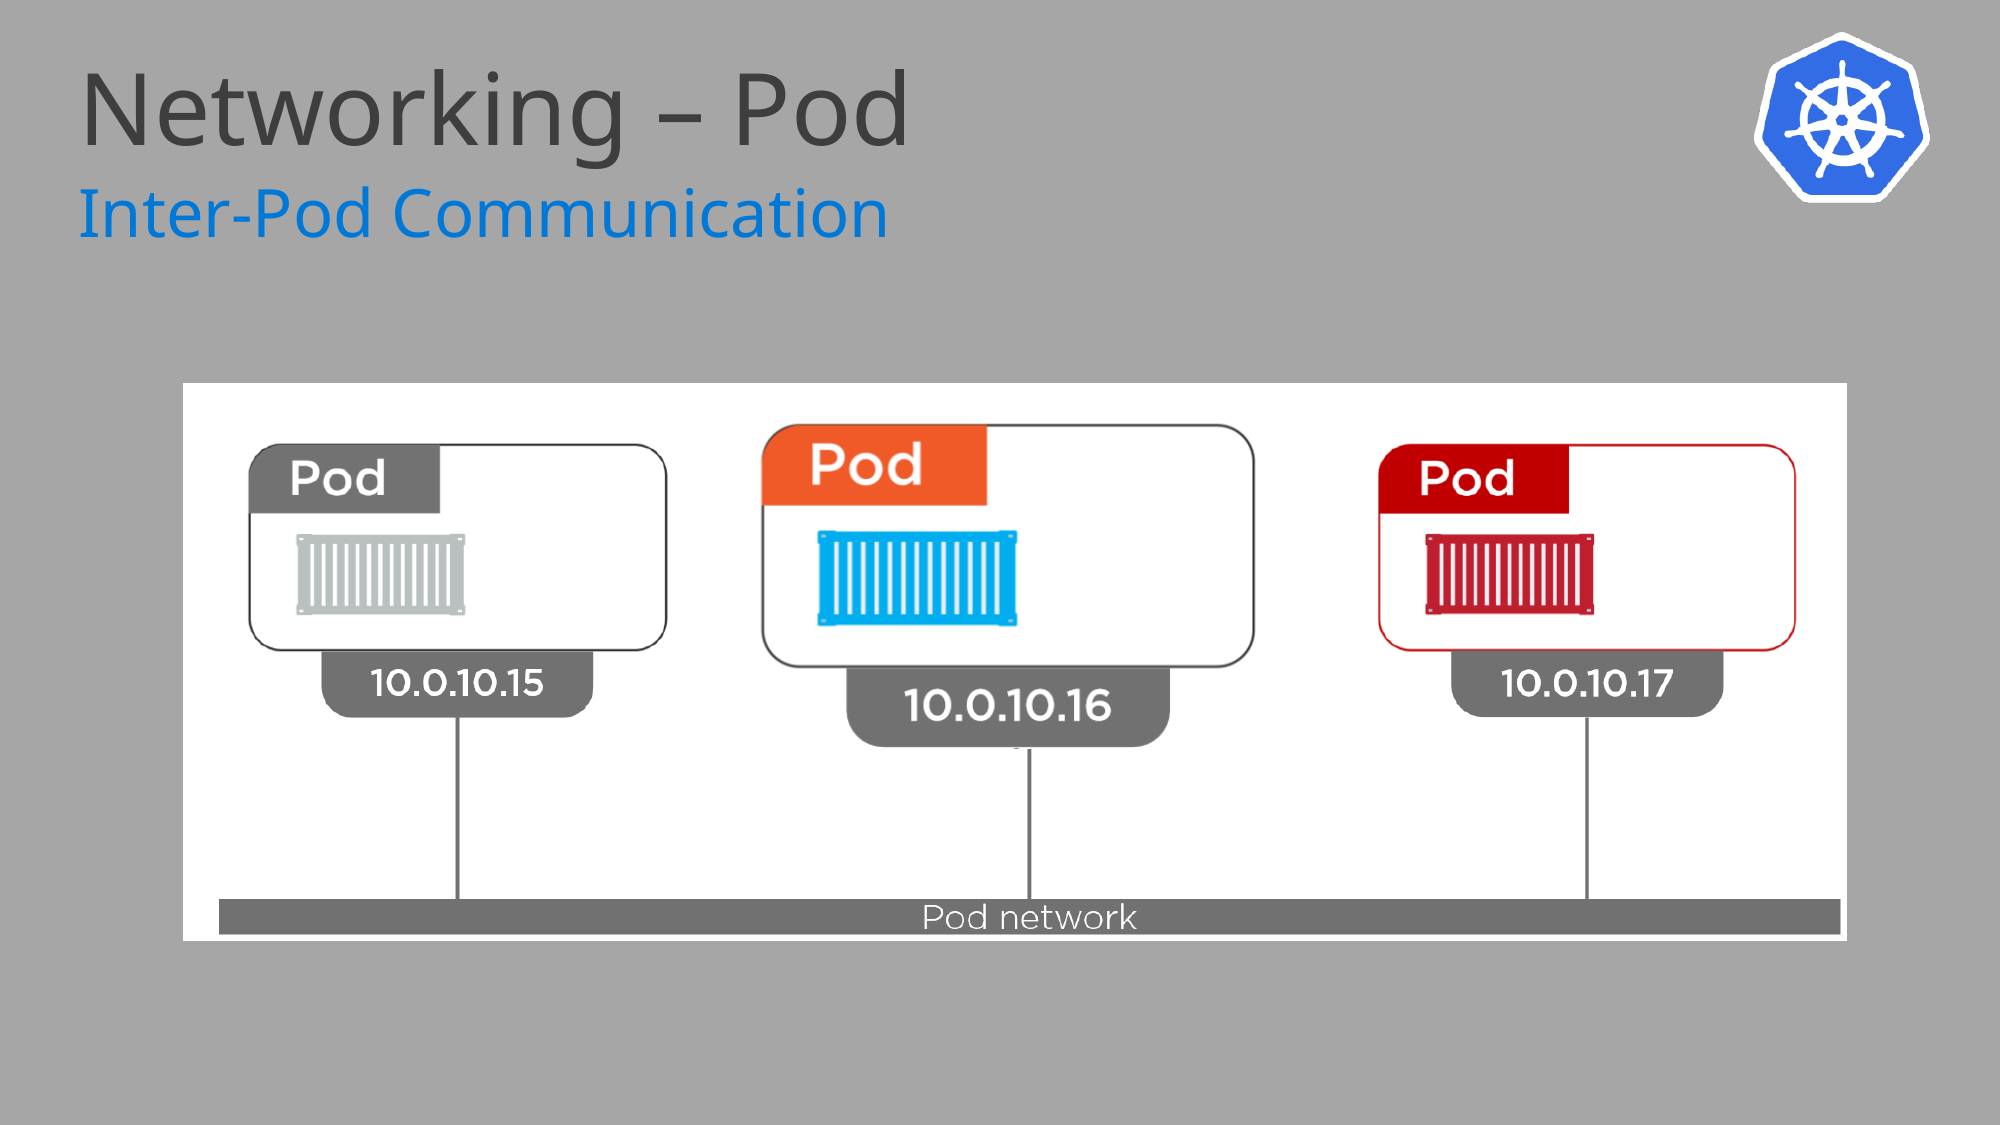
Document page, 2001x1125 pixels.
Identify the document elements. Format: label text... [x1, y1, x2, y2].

picture [182, 383, 1847, 942]
picture [1754, 31, 1930, 203]
text_box Networking – Pod Inter-Pod Communication [78, 59, 1617, 253]
